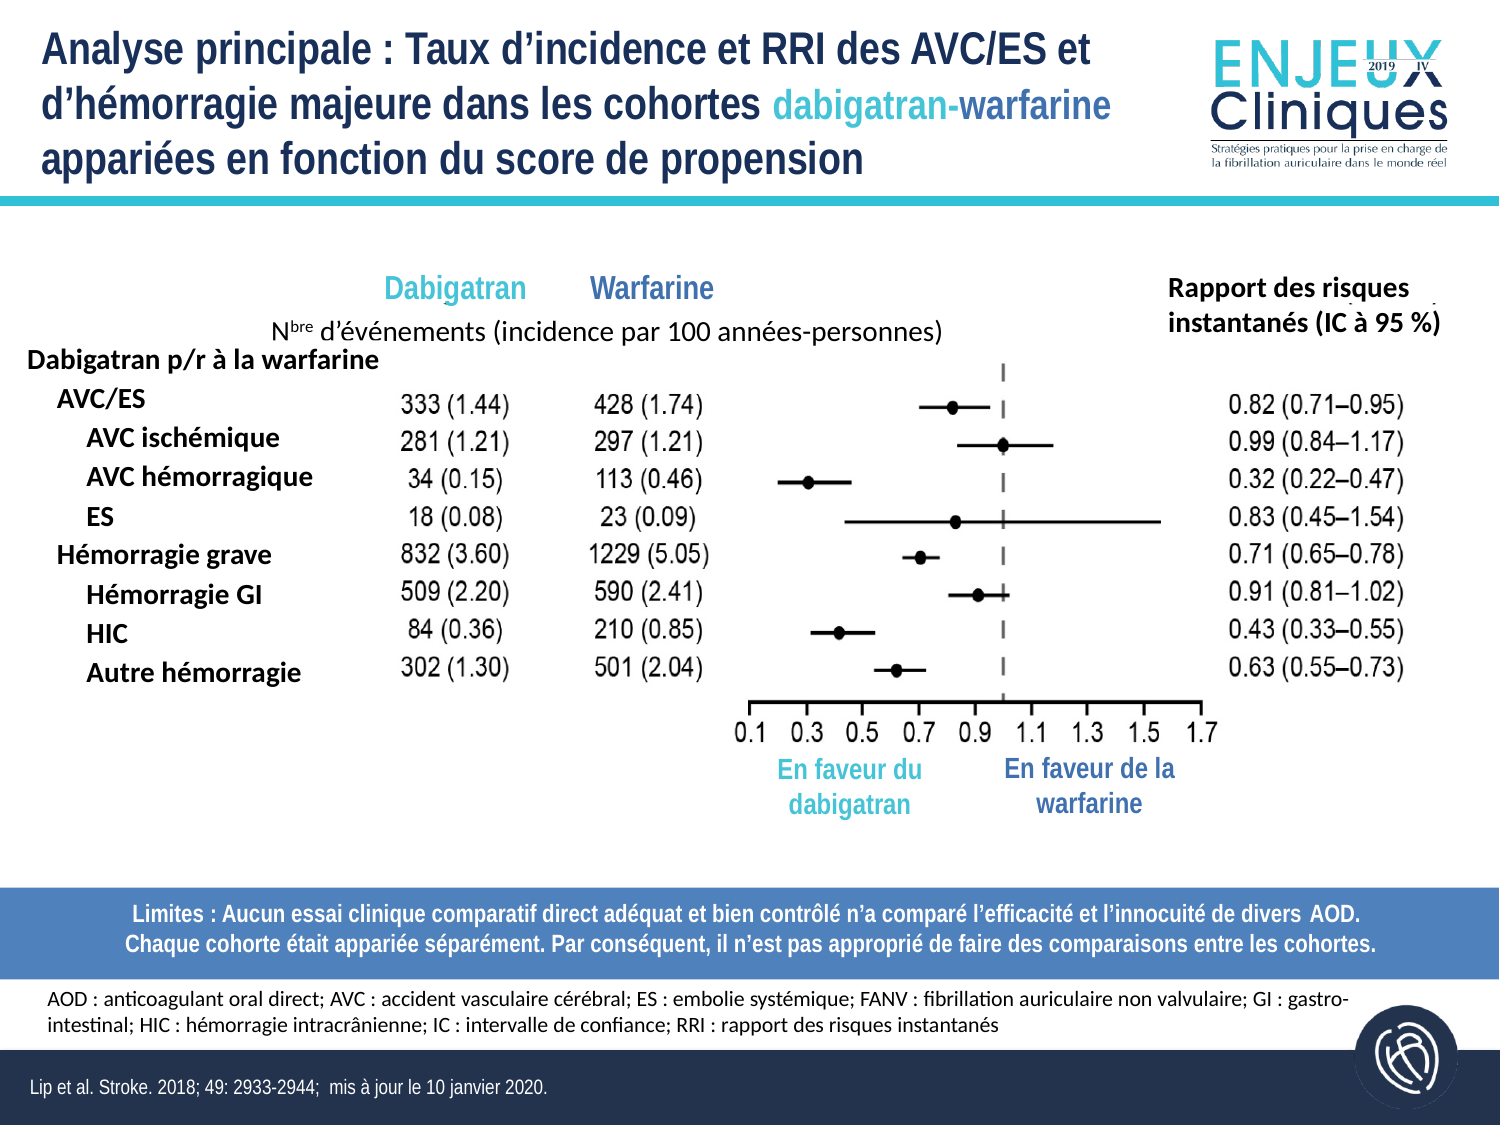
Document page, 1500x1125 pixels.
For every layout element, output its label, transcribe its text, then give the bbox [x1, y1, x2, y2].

text_box Dabigatran [384, 266, 533, 272]
text_box Dabigatran p/r à la warfarine AVC/ES AVC ischémique AVC hémorragique ES Hémorragie grave Hémorragie GI HIC Autre hémorragie [27, 340, 50, 704]
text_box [0, 887, 1500, 983]
text_box Warfarine [589, 266, 739, 272]
picture [1345, 998, 1464, 1116]
picture [1204, 33, 1451, 174]
text_box Analyse principale : Taux d’incidence et RRI des AVC/ES et d’hémorragie majeure dans les cohortes dabigatran-warfarine appariées en fonction du score de propension [26, 11, 1206, 192]
text_box Lip et al. Stroke. 2018; 49: 2933-2944; mis à jour le 10 janvier 2020. [15, 1066, 1110, 1106]
text_box Rapport des risques instantanés (IC à 95 %) [1168, 268, 1500, 303]
text_box [0, 1049, 1500, 1125]
text_box AOD : anticoagulant oral direct; AVC : accident vasculaire cérébral; ES : embolie systémique; FANV : fibrillation auriculaire non valvulaire; GI : gastro- intestinal; HIC : hémorragie intracrânienne; IC : intervalle de confiance; RRI : rapport des risques instantanés [32, 991, 1472, 1045]
picture [55, 273, 1439, 785]
